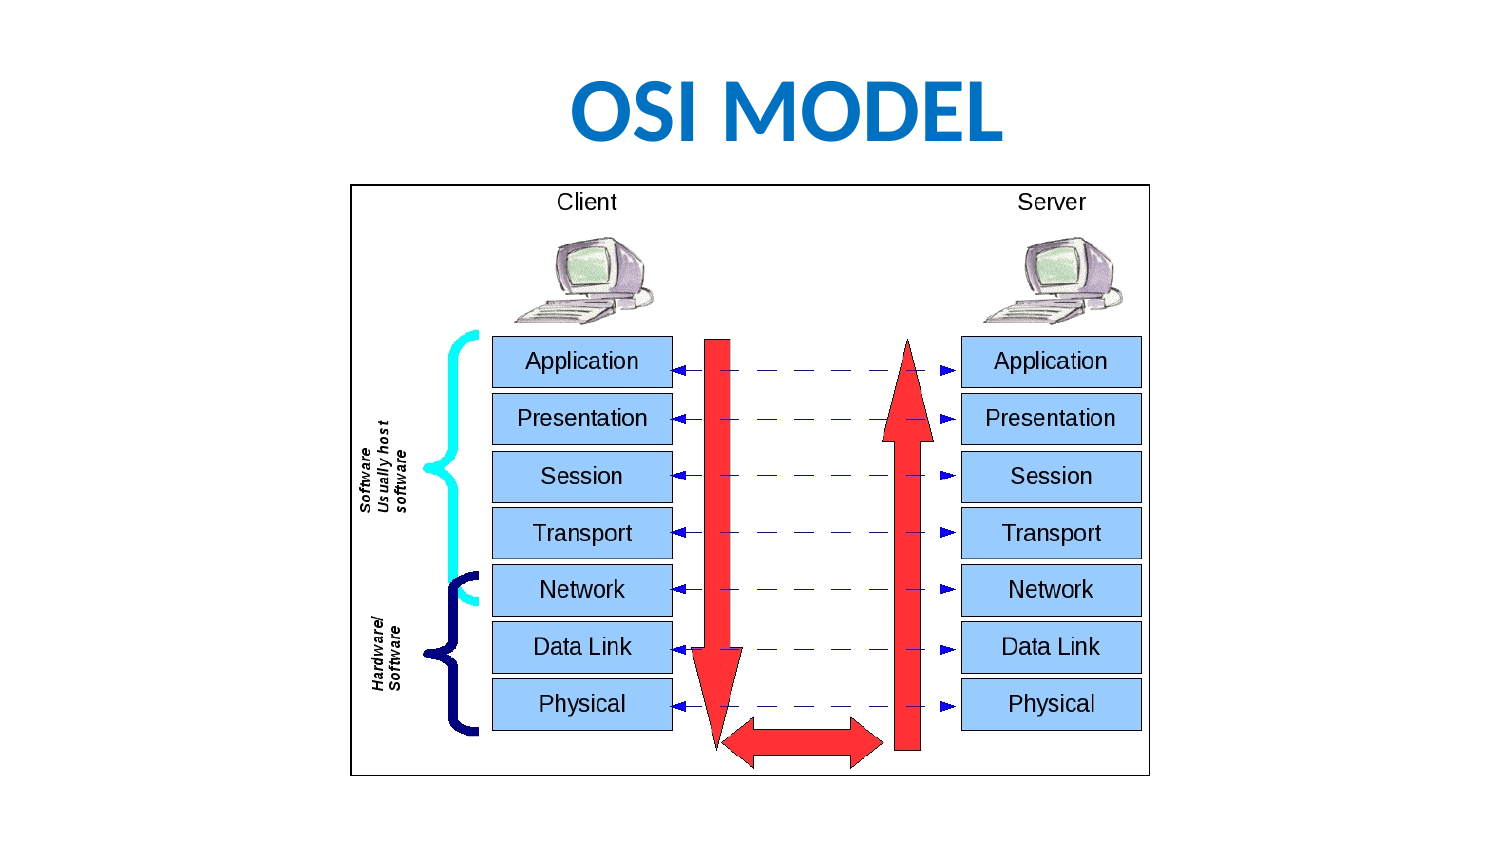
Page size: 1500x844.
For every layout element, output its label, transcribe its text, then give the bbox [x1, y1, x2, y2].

title OSI MODEL [112, 34, 1463, 175]
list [349, 184, 1151, 776]
